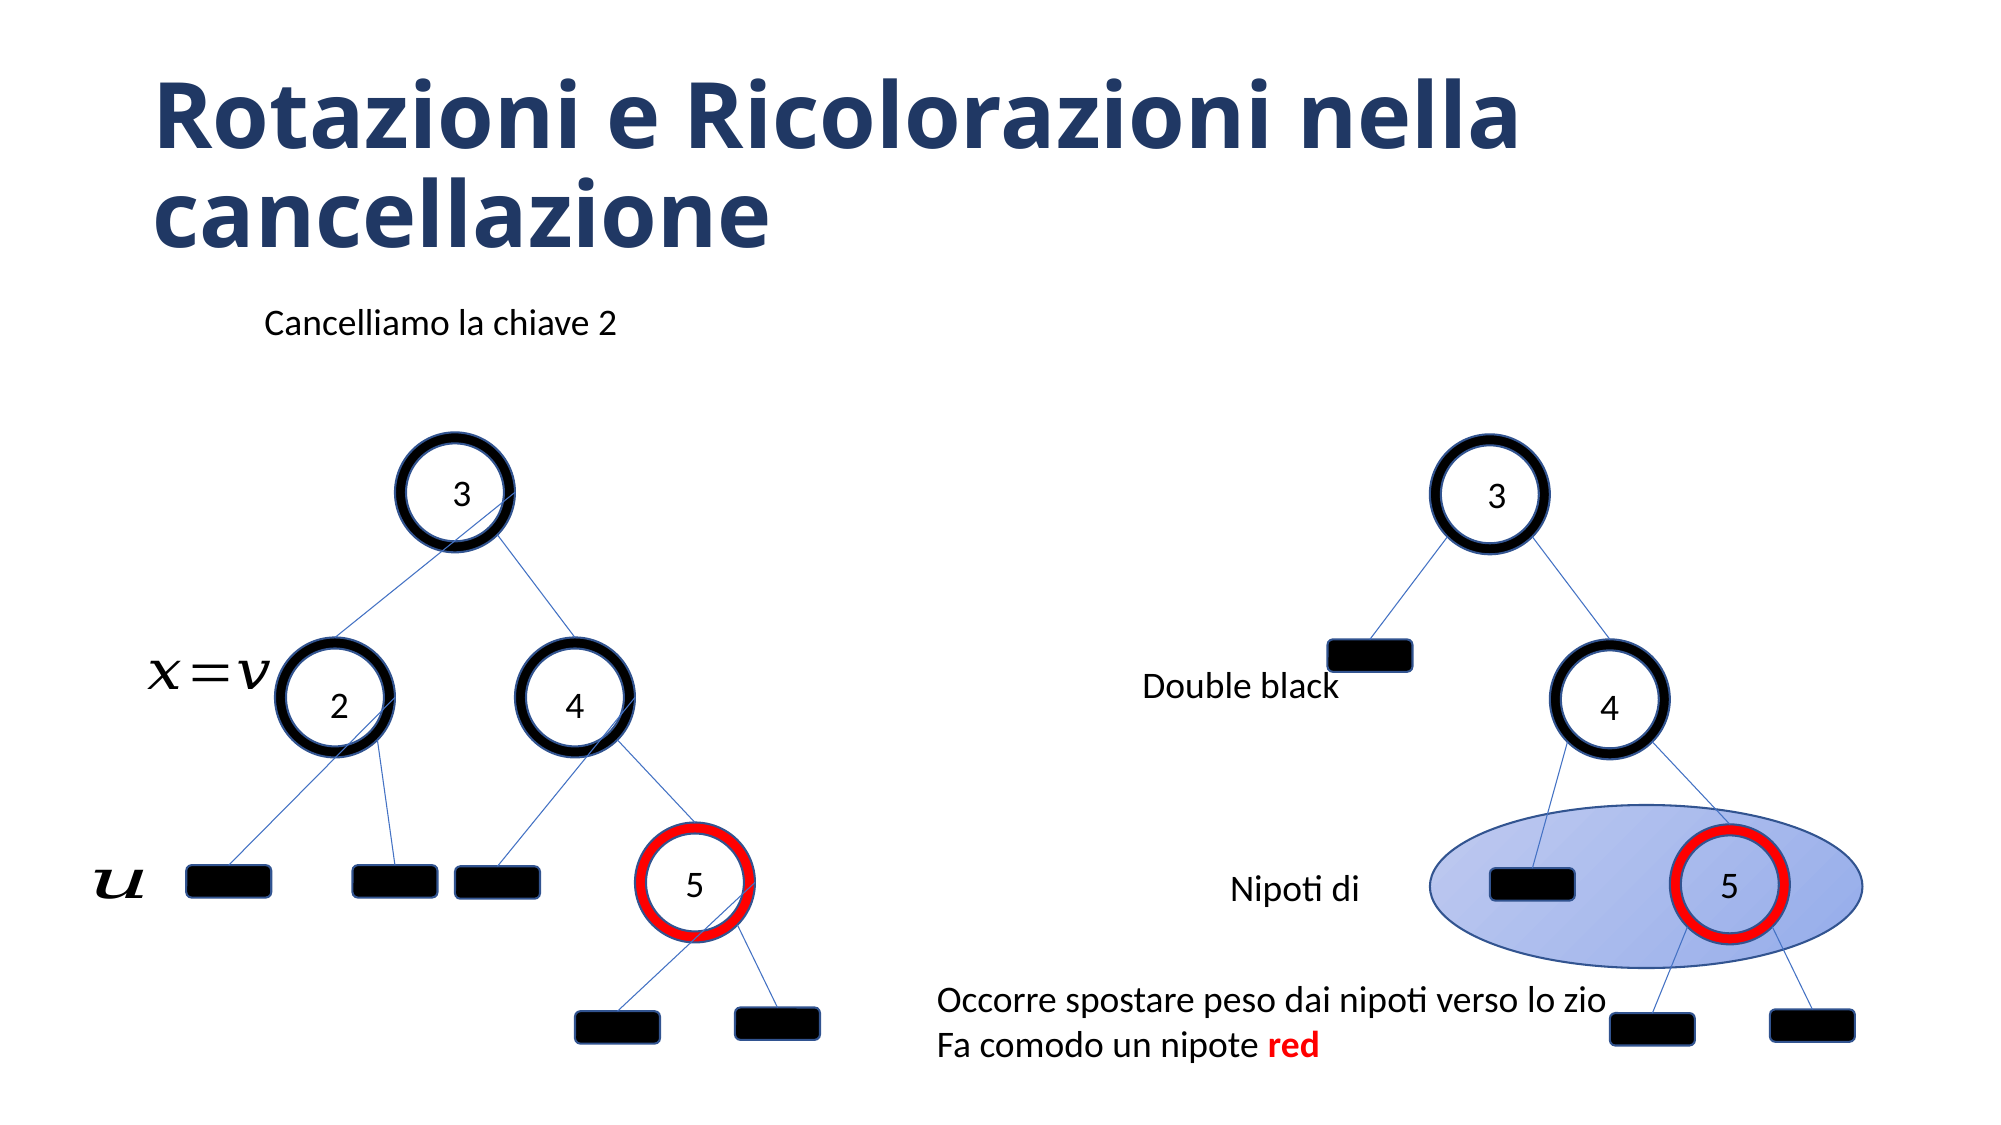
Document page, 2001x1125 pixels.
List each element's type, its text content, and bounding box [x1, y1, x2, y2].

title Rotazioni e Ricolorazioni nella cancellazione [137, 59, 1863, 278]
text_box Cancelliamo la chiave 2 [249, 290, 633, 351]
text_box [186, 432, 820, 1044]
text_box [1115, 434, 1855, 1046]
text_box Occorre spostare peso dai nipoti verso lo zio Fa comodo un nipote red [922, 967, 1623, 1073]
text_box [1855, 863, 1864, 910]
